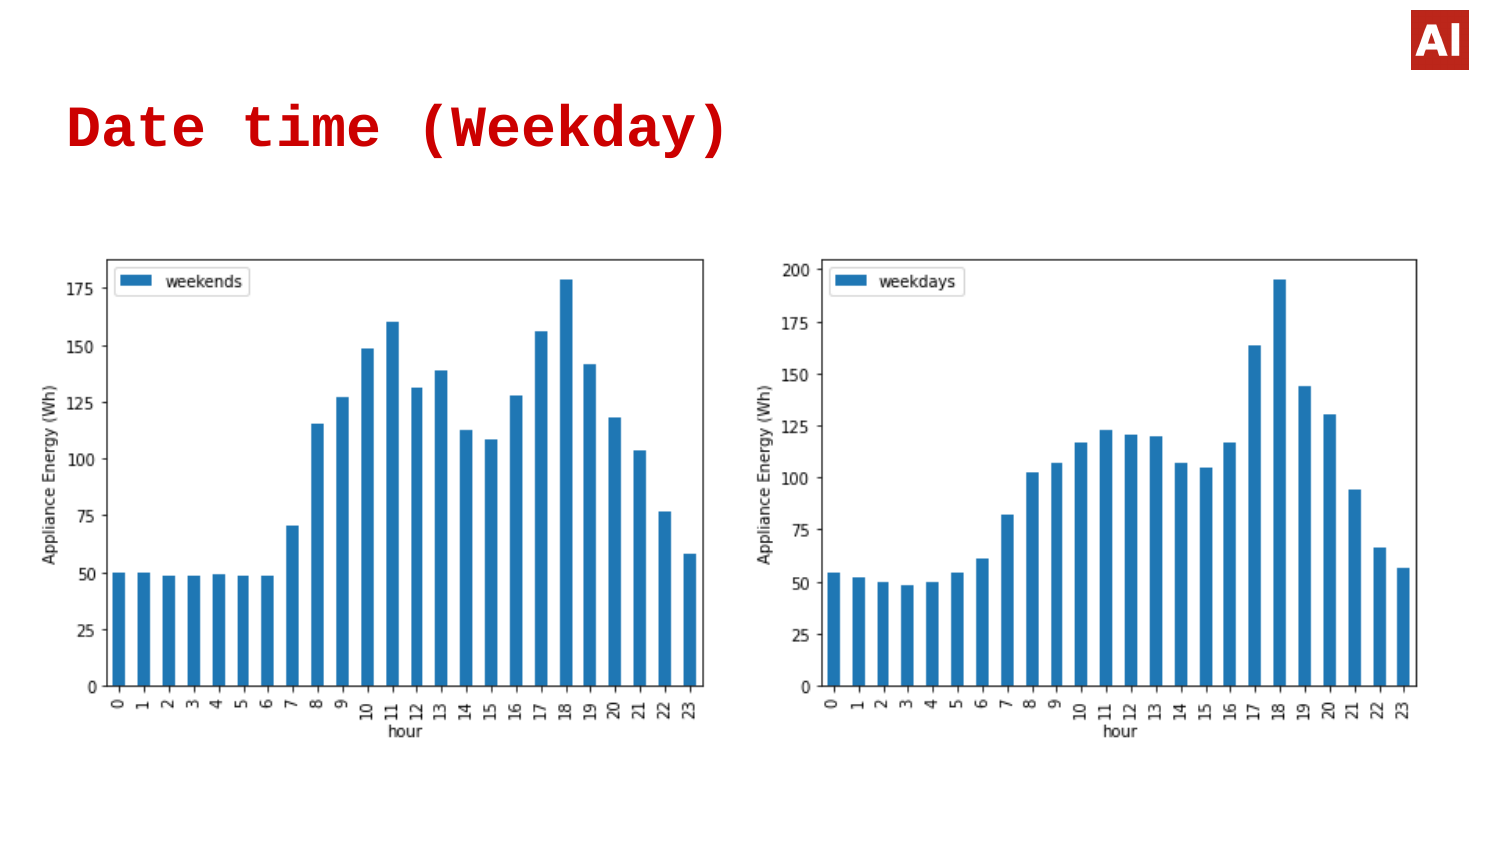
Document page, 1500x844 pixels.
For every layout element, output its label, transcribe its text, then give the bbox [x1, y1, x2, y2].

picture [1411, 10, 1469, 70]
picture [33, 250, 1427, 750]
title Date time (Weekday) [51, 72, 1449, 167]
